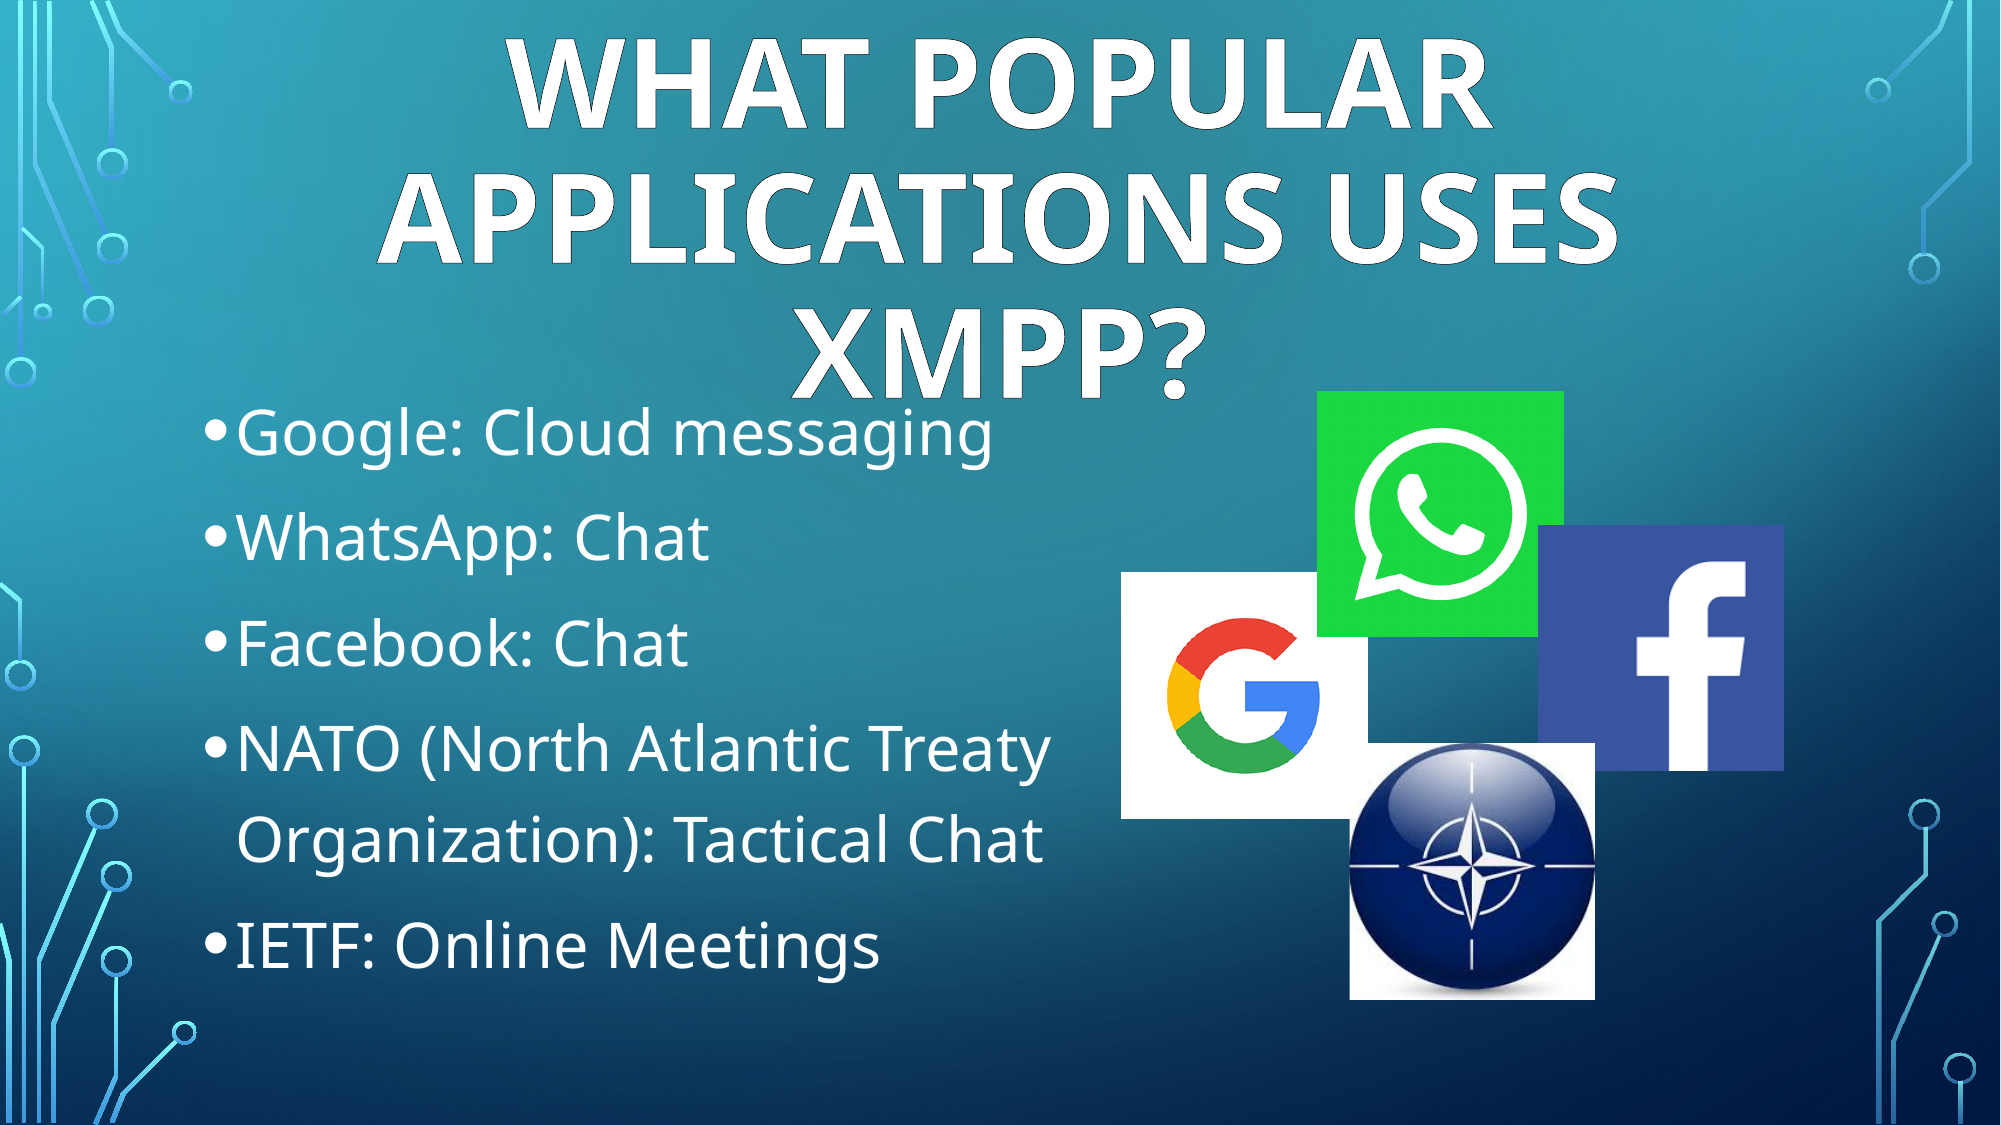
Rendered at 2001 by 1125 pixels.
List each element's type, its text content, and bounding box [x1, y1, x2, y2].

picture [1121, 391, 1785, 1001]
title What popular applications uses xmpp? [187, 101, 1813, 344]
list Google: Cloud messaging WhatsApp: Chat Facebook: Chat NATO (North Atlantic Treaty Organization): Tactical Chat IETF: Online Meetings [187, 369, 1172, 992]
